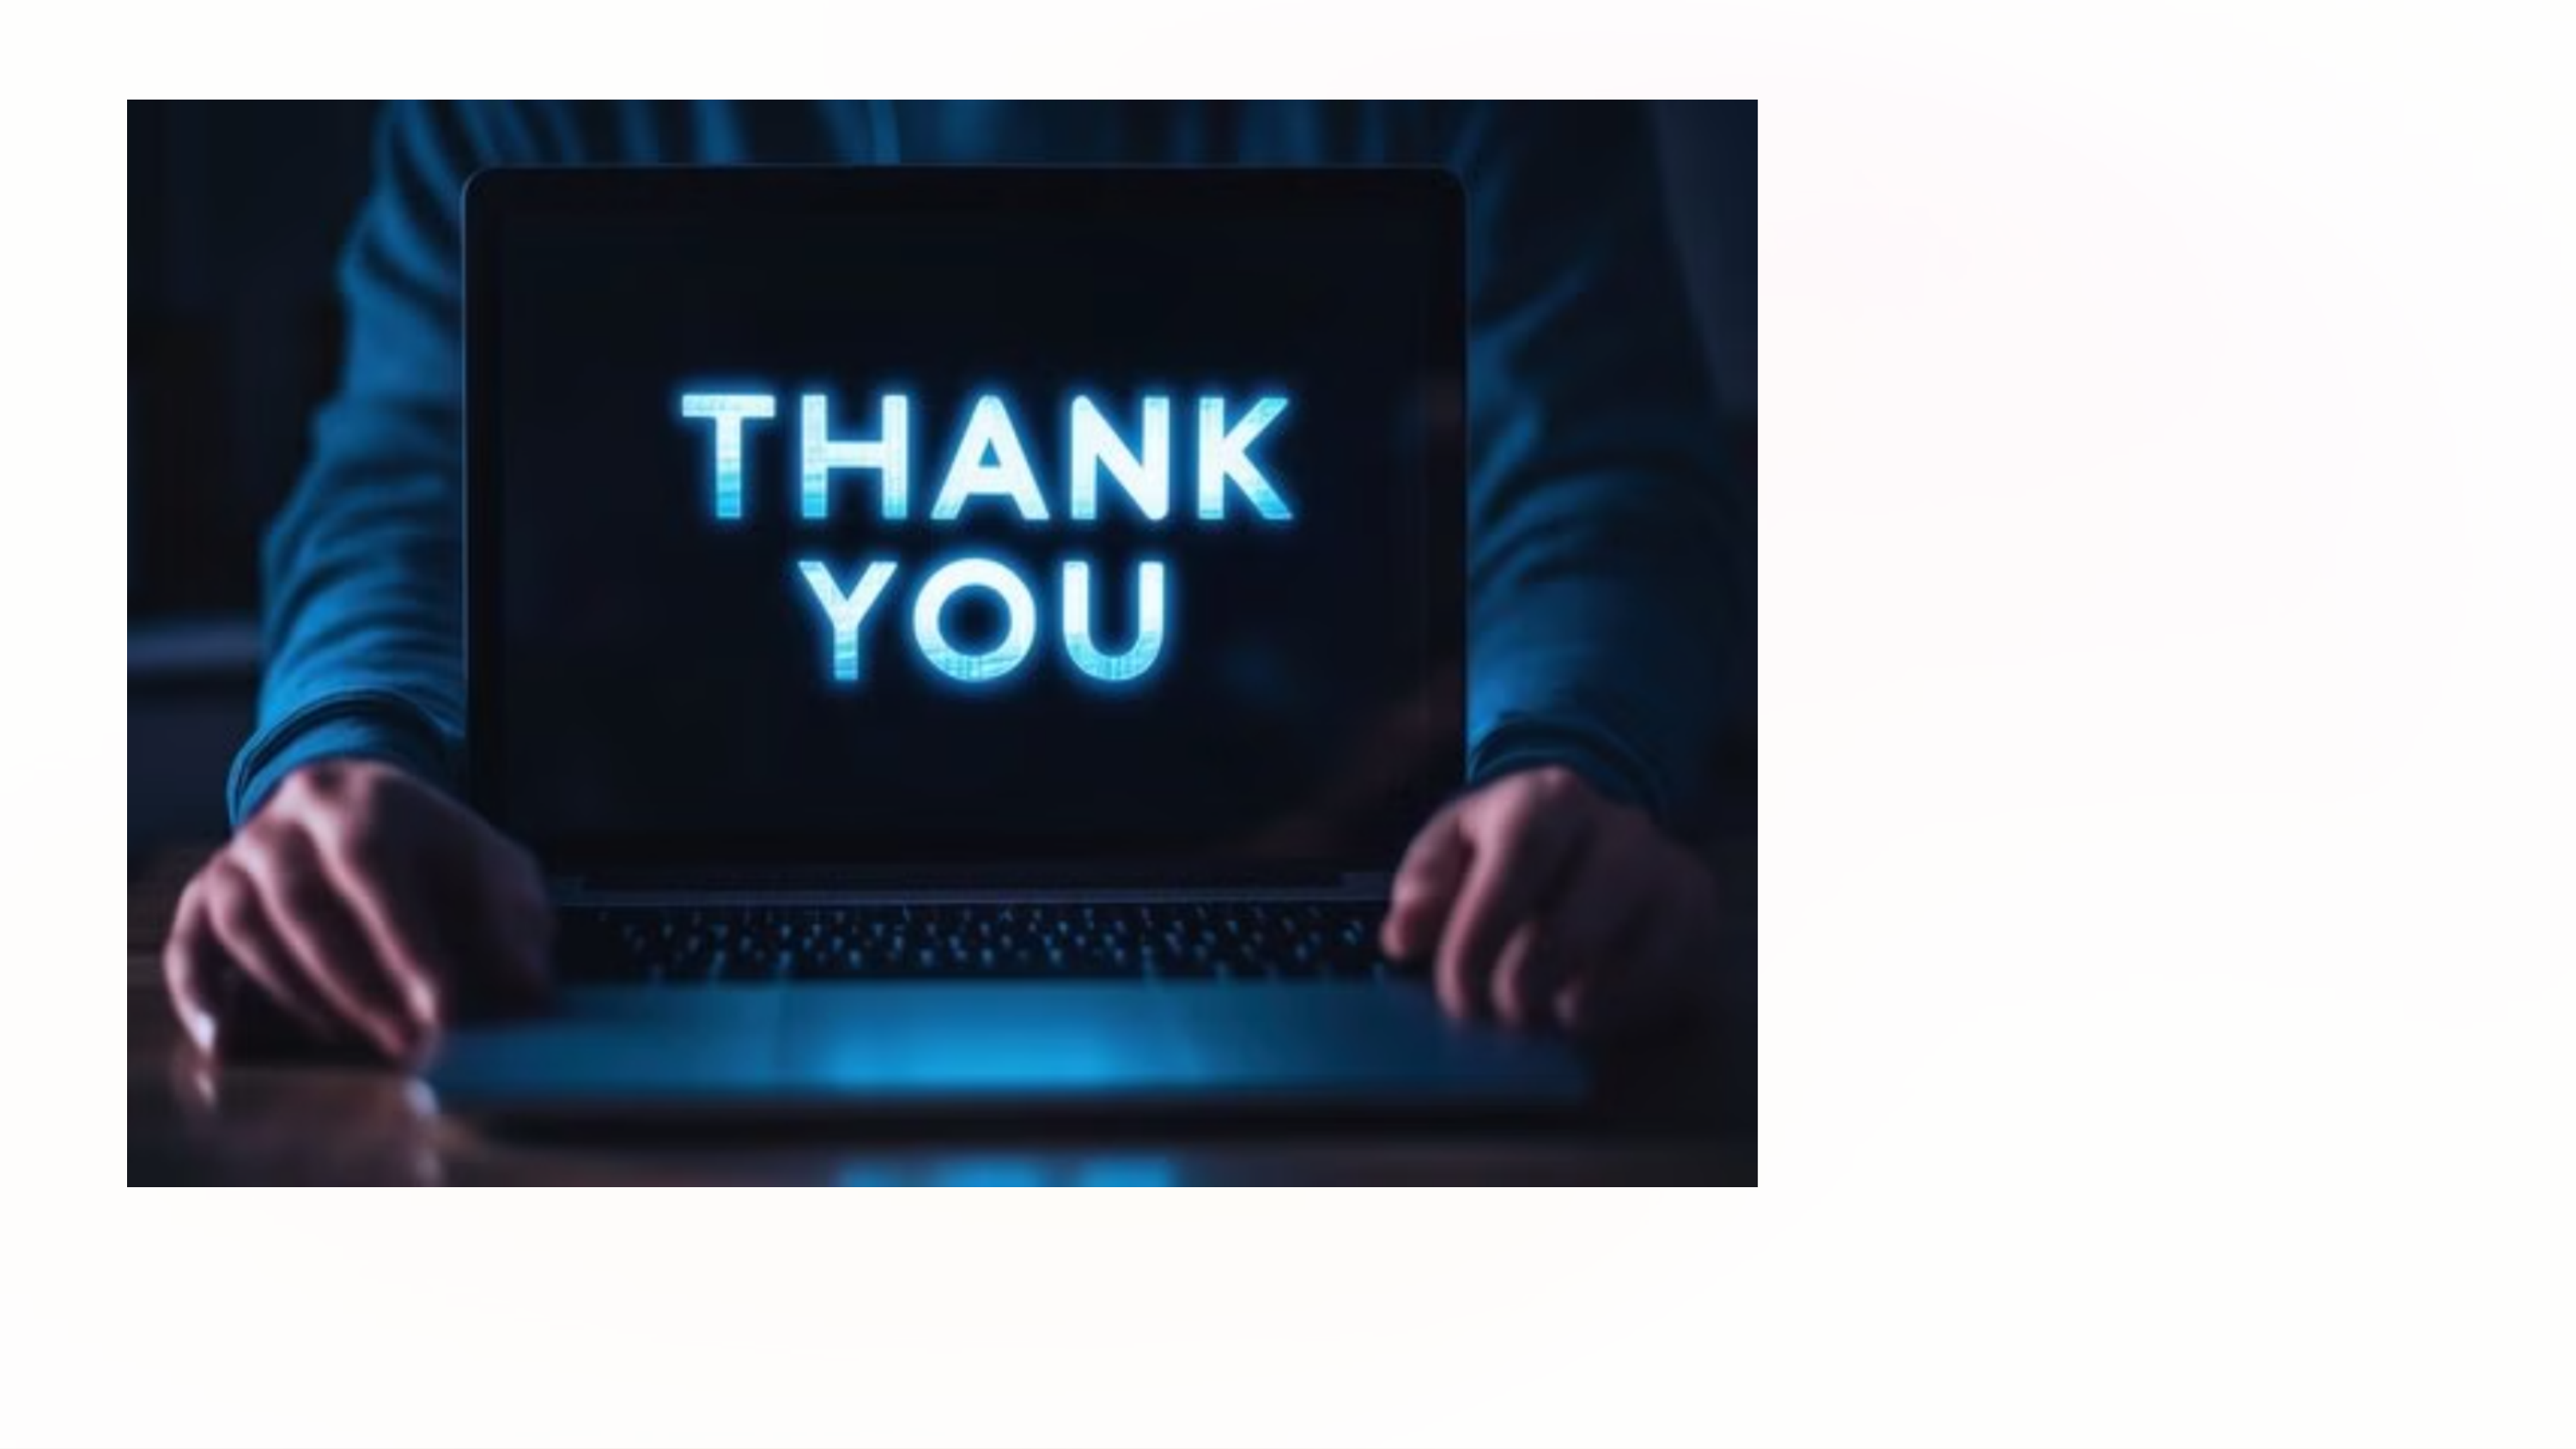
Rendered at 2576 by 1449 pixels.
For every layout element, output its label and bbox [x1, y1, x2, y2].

text_box [0, 0, 2576, 1449]
